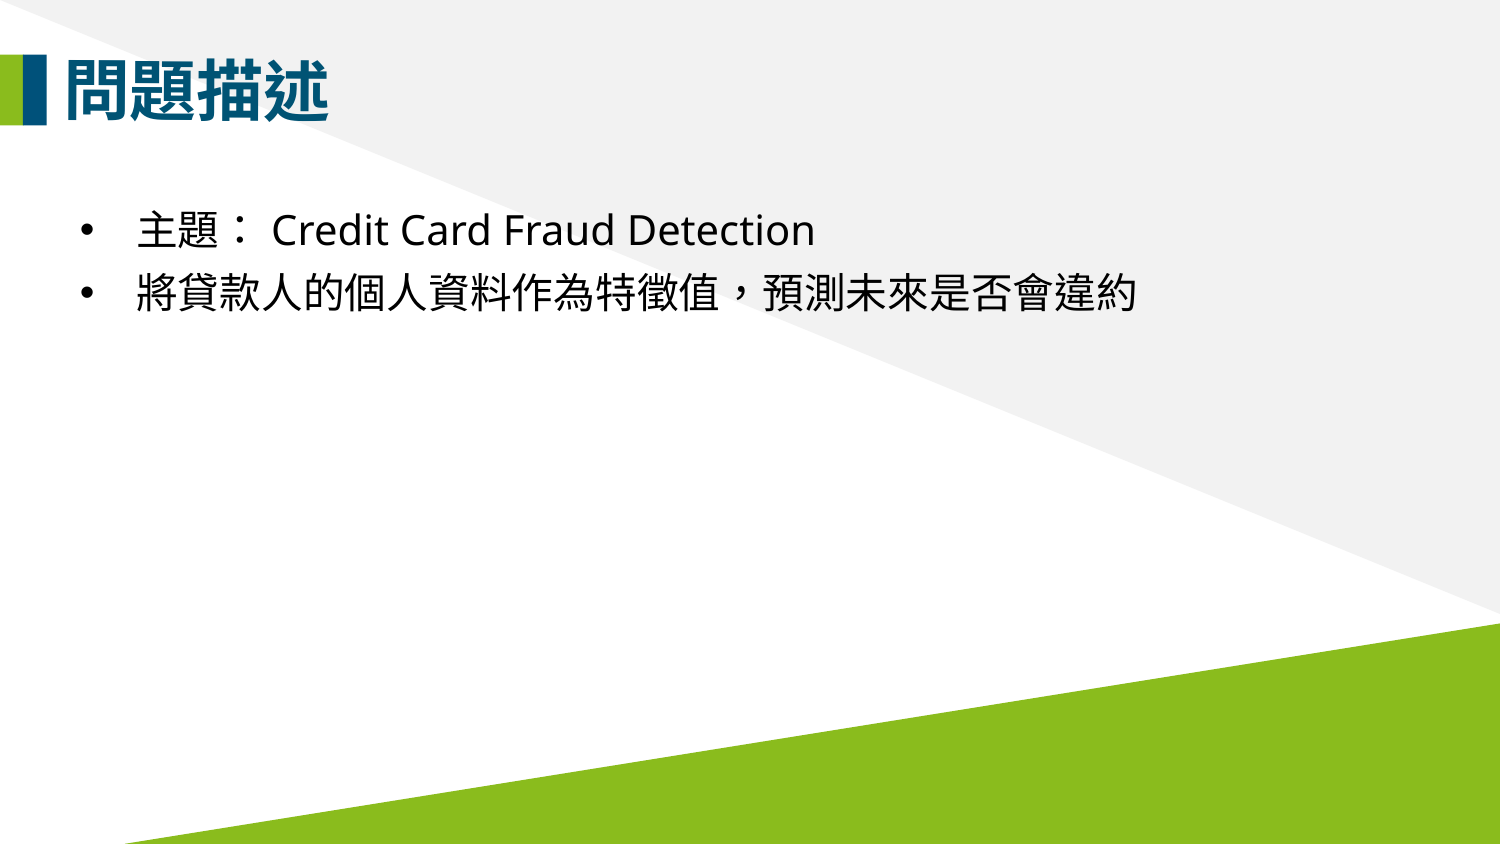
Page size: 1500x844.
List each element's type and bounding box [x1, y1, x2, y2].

text_box [0, 0, 1500, 844]
